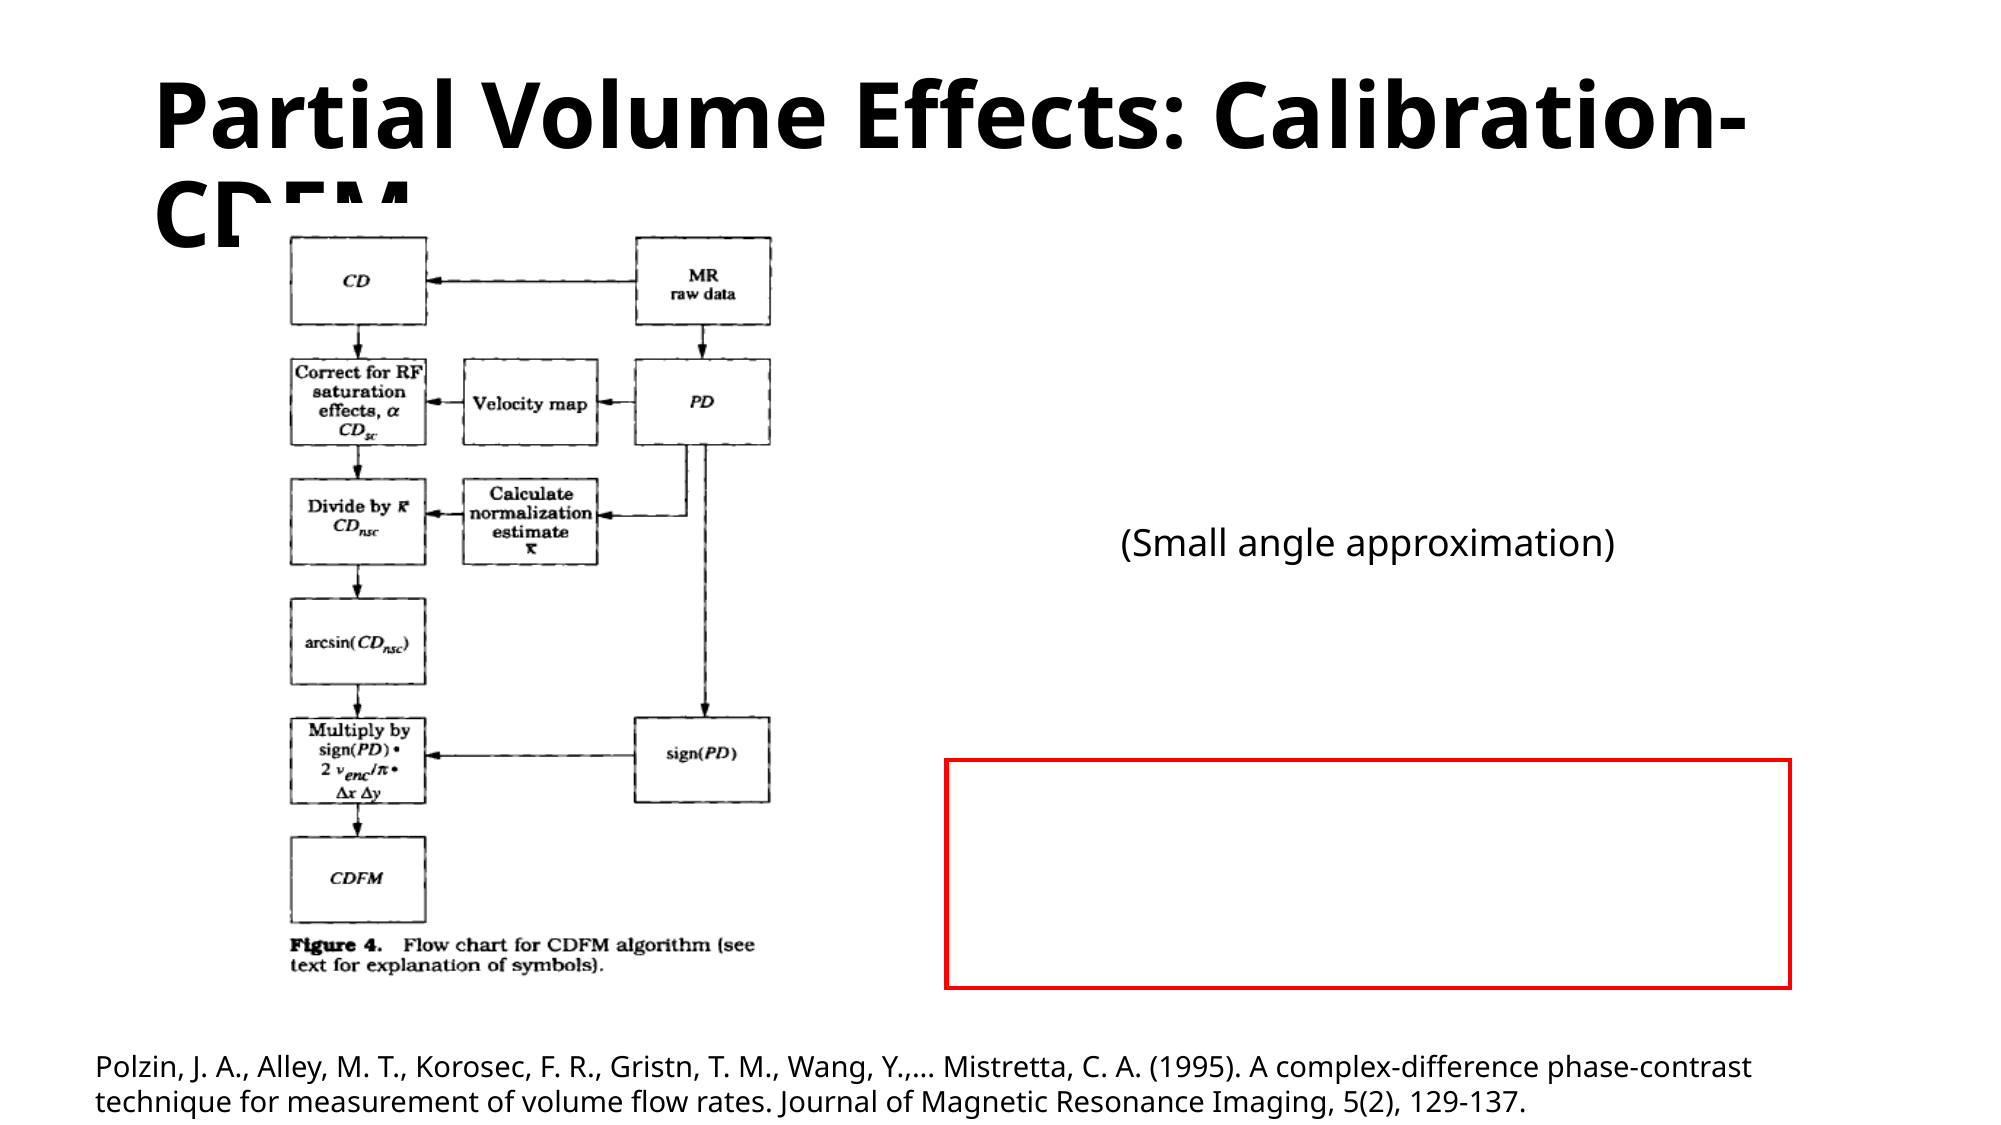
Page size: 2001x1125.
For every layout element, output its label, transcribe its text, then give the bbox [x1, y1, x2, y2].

text_box Polzin, J. A., Alley, M. T., Korosec, F. R., Gristn, T. M., Wang, Y.,... Mistretta, C. A. (1995). A complex-difference phase-contrast technique for measurement of volume flow rates. Journal of Magnetic Resonance Imaging, 5(2), 129-137. [80, 1040, 1846, 1125]
text_box [946, 759, 1791, 989]
picture [239, 203, 825, 1006]
title Partial Volume Effects: Calibration- CDFM [137, 59, 1922, 278]
